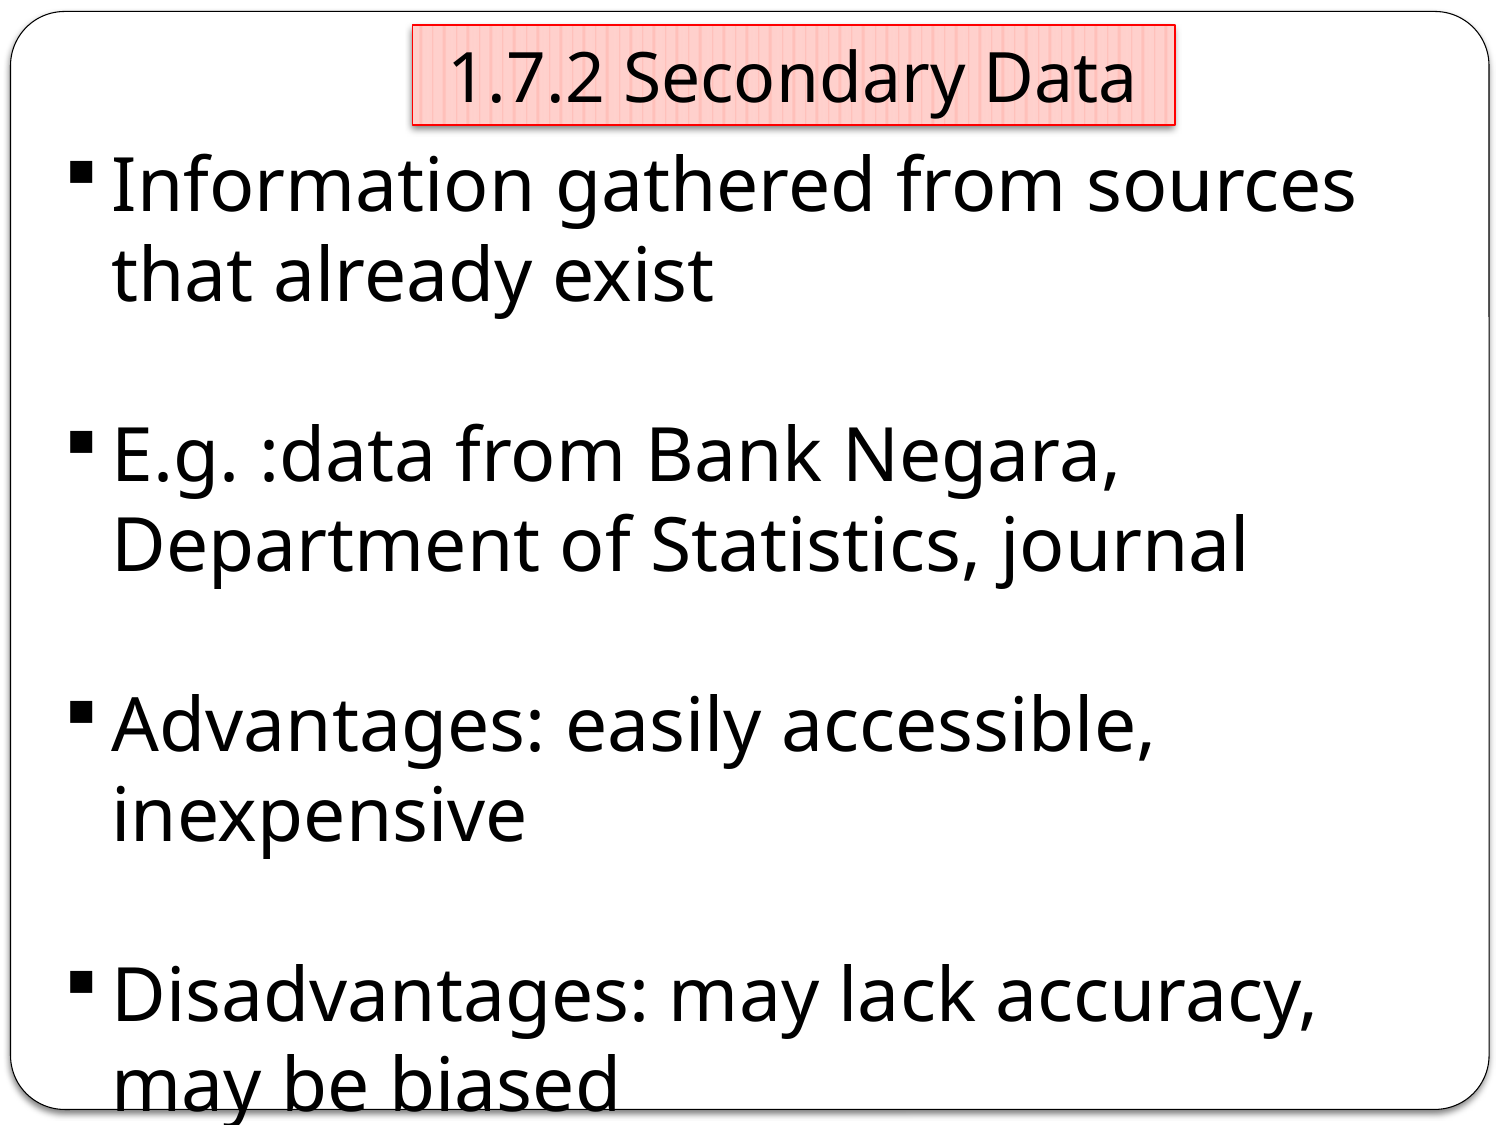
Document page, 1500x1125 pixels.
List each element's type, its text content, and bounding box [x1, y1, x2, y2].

text_box Information gathered from sources that already exist E.g. :data from Bank Negara, Department of Statistics, journal Advantages: easily accessible, inexpensive Disadvantages: may lack accuracy, may be biased [49, 174, 1463, 1088]
text_box 1.7.2 Secondary Data [412, 24, 1176, 126]
